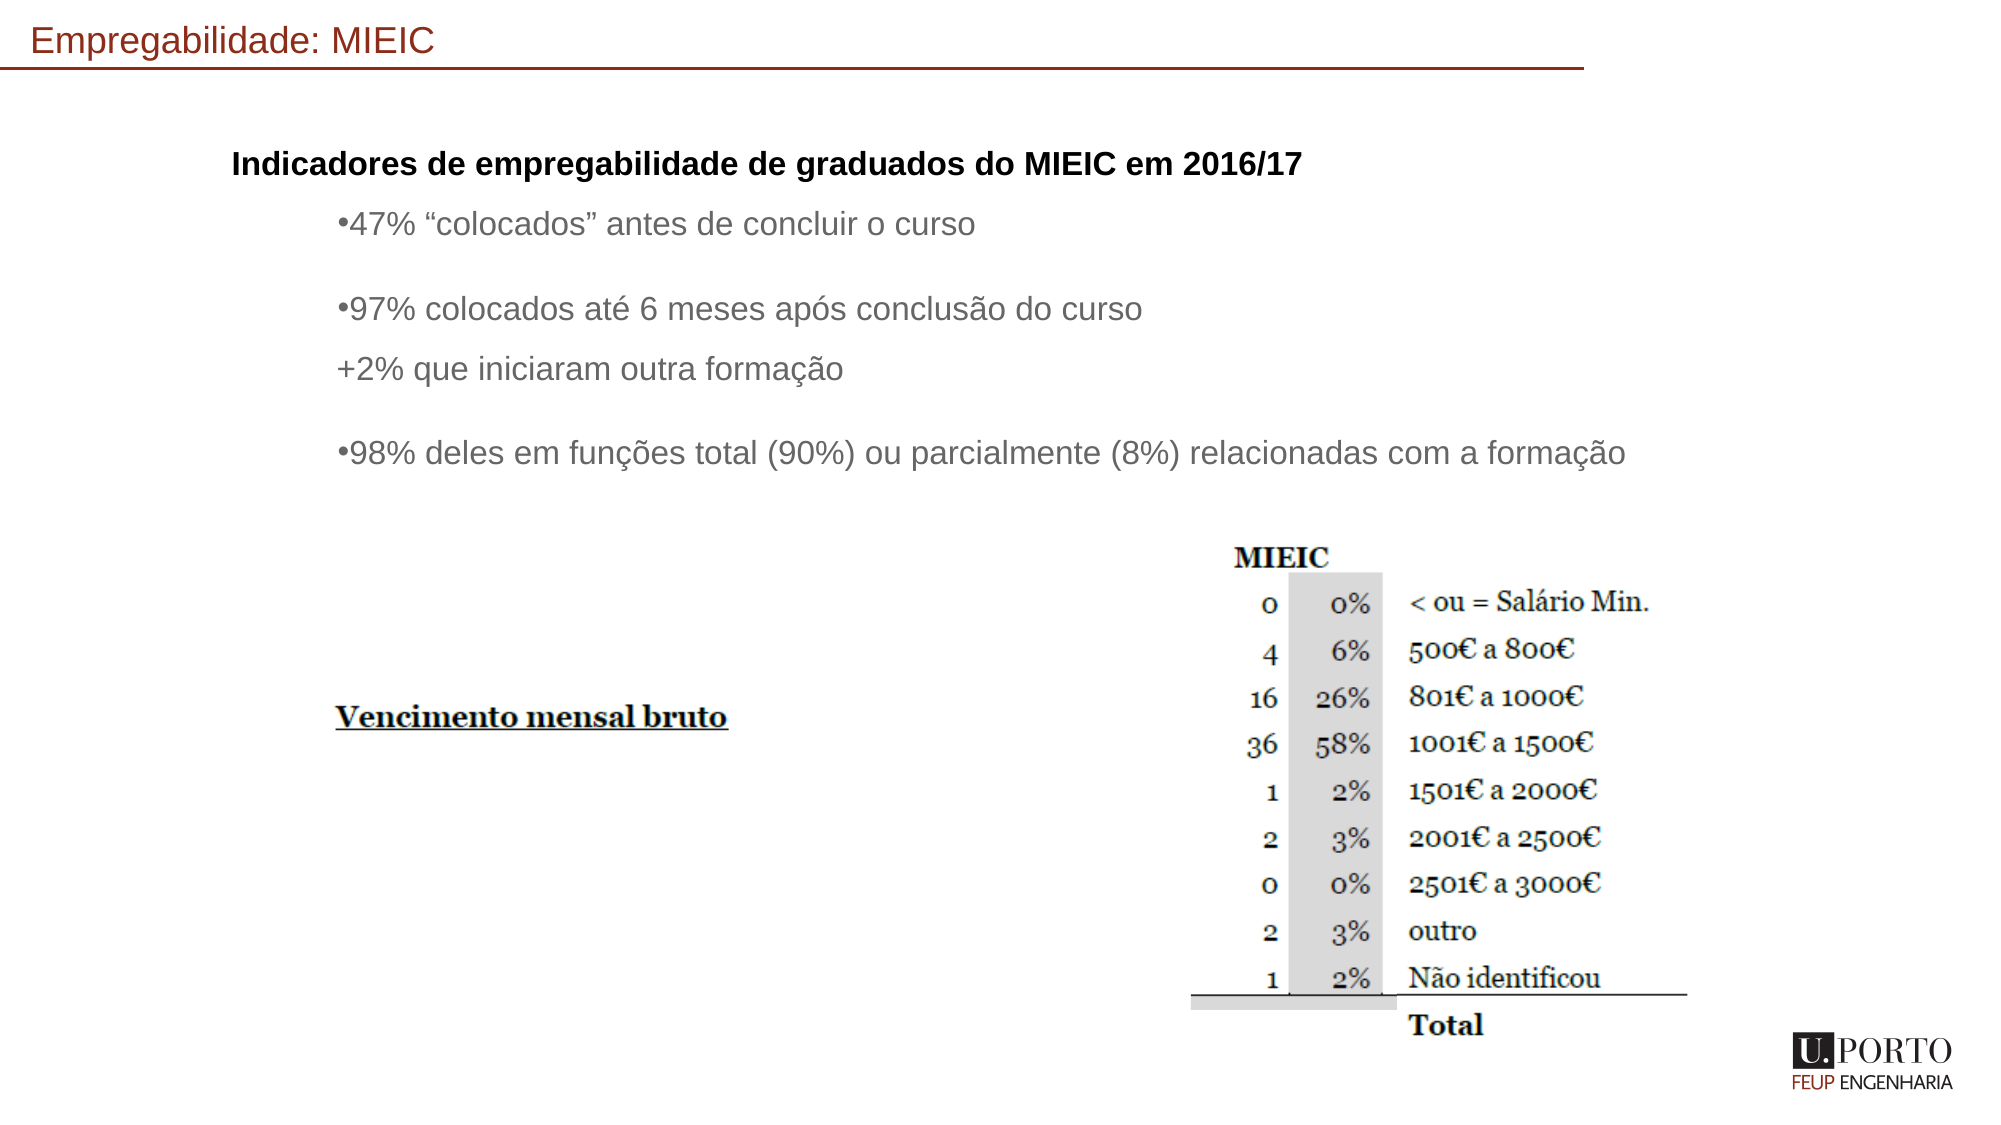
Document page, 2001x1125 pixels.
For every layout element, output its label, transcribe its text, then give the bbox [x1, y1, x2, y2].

picture [275, 661, 768, 760]
picture [1190, 499, 1688, 1054]
text_box Indicadores de empregabilidade de graduados do MIEIC em 2016/17 47% “colocados” antes de concluir o curso 97% colocados até 6 meses após conclusão do curso +2% que iniciaram outra formação 98% deles em funções total (90%) ou parcialmente (8%) relacionadas com a formação [216, 107, 1769, 940]
picture [1784, 1029, 1964, 1093]
text_box Empregabilidade: MIEIC [15, 0, 1191, 64]
